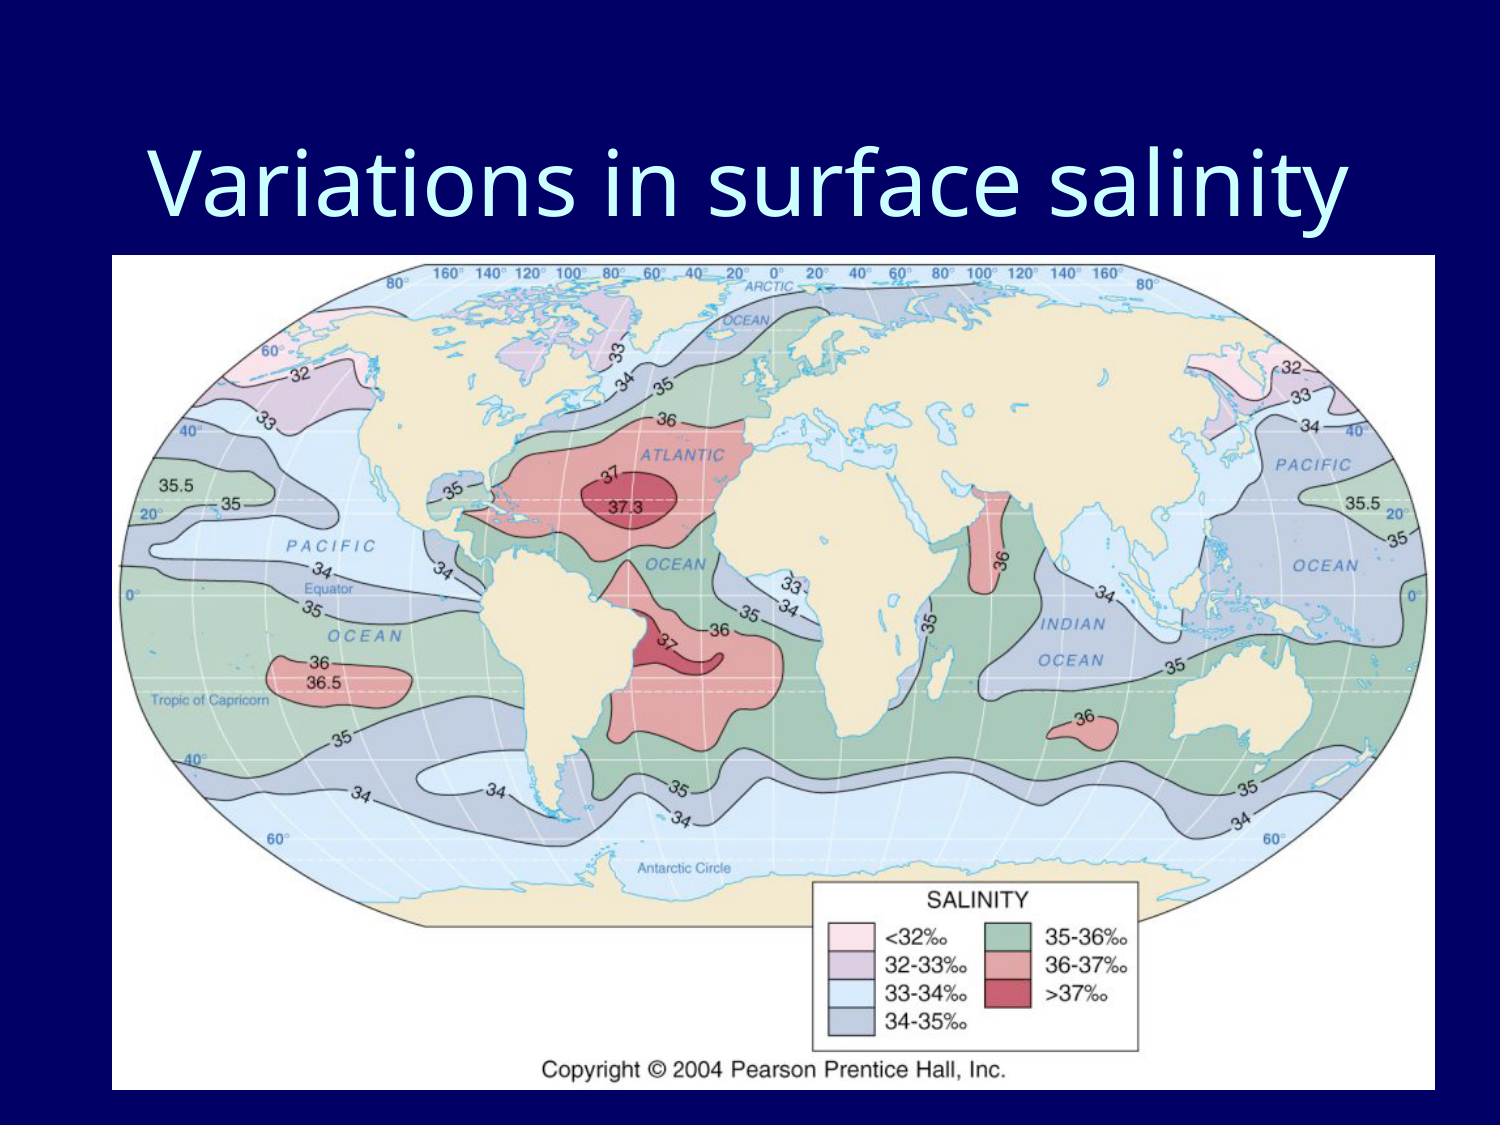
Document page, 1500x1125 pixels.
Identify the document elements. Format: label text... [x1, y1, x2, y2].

title Variations in surface salinity [111, 54, 1388, 243]
picture [111, 255, 1435, 1090]
